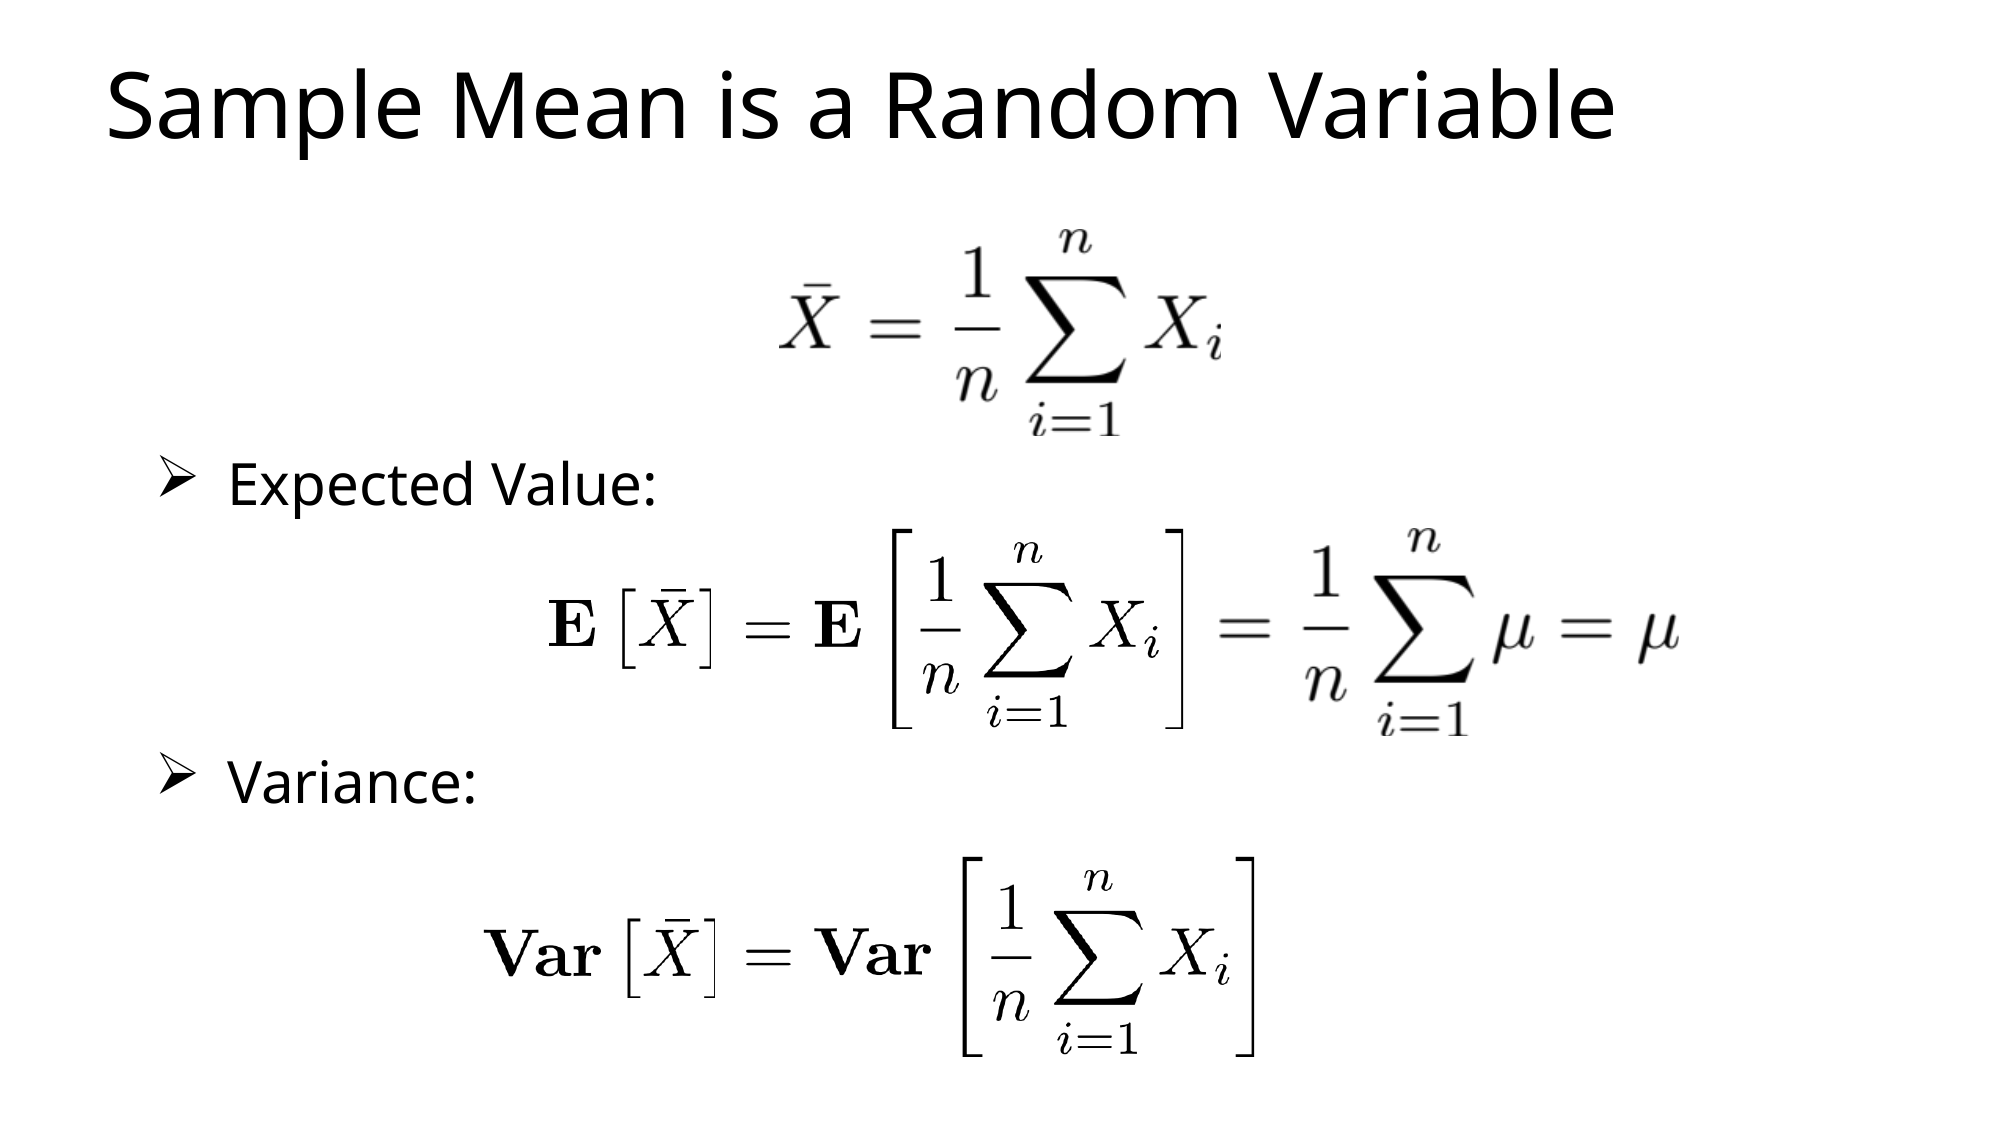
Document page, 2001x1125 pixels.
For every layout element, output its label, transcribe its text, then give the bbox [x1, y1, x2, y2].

picture [745, 528, 1184, 729]
picture [1218, 528, 1679, 736]
picture [745, 856, 1255, 1057]
picture [483, 918, 715, 998]
list Expected Value: [137, 447, 1863, 555]
text_box Variance: [137, 745, 1863, 853]
picture [548, 588, 711, 669]
title Sample Mean is a Random Variable [90, 0, 1863, 218]
picture [779, 229, 1221, 436]
